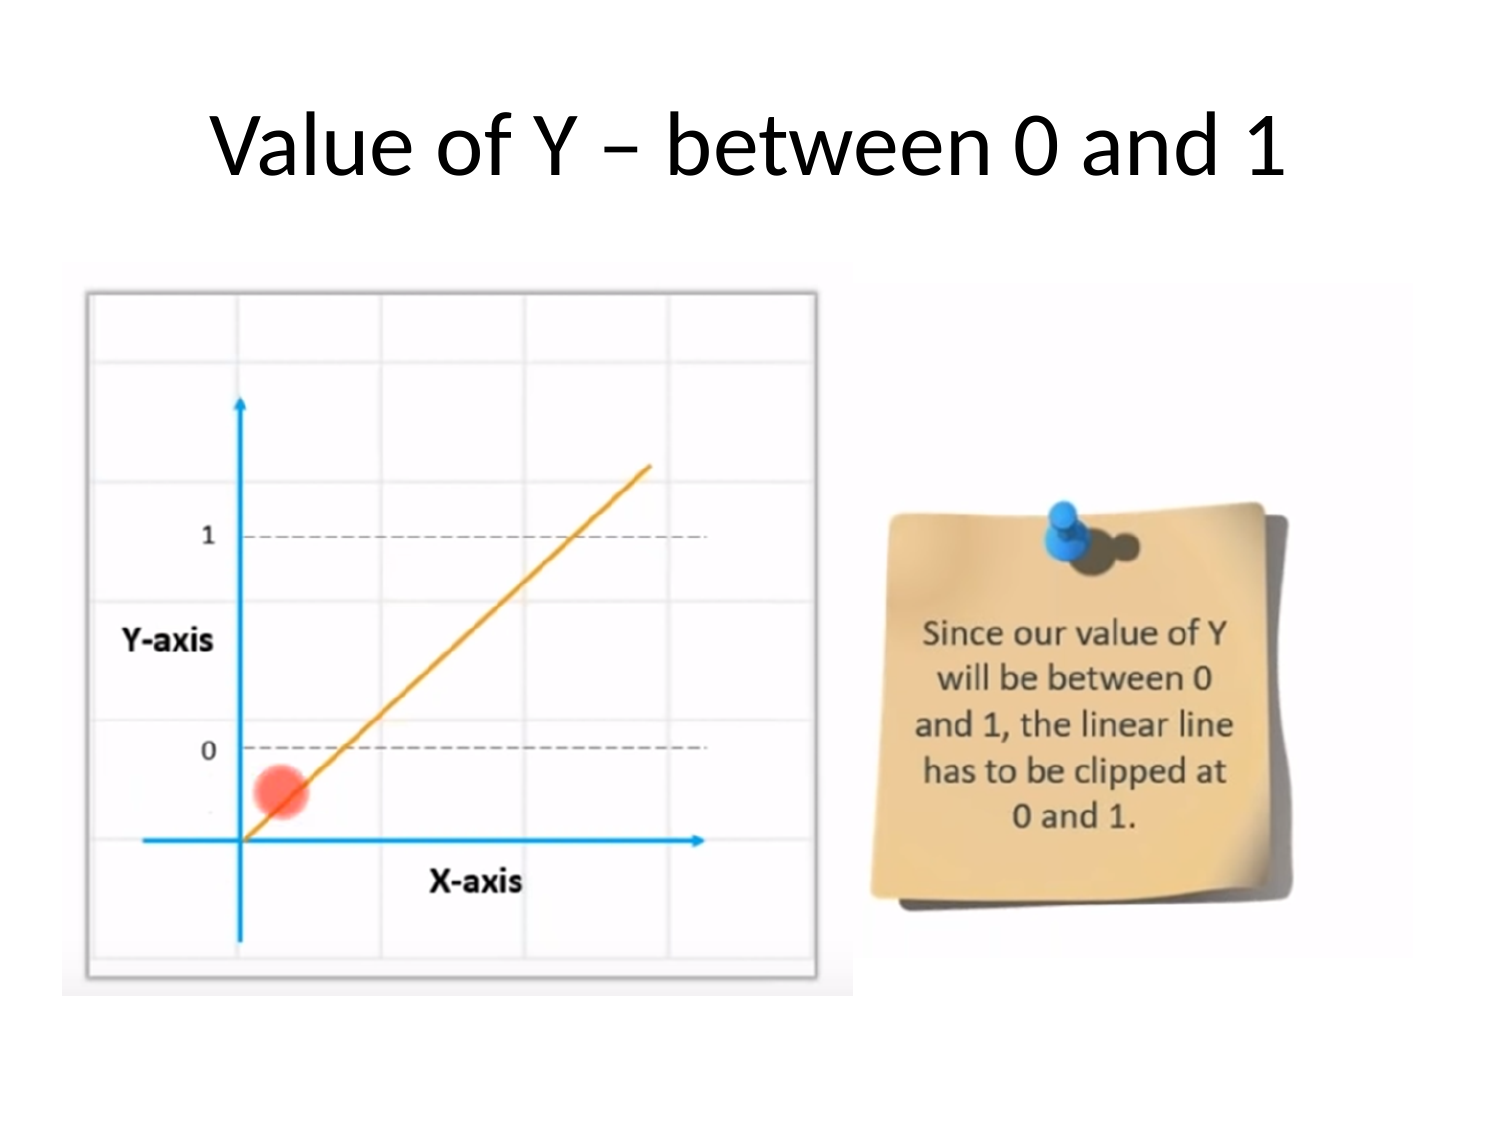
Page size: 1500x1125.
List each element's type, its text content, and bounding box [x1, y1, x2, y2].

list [62, 262, 1413, 997]
title Value of Y – between 0 and 1 [75, 45, 1425, 233]
